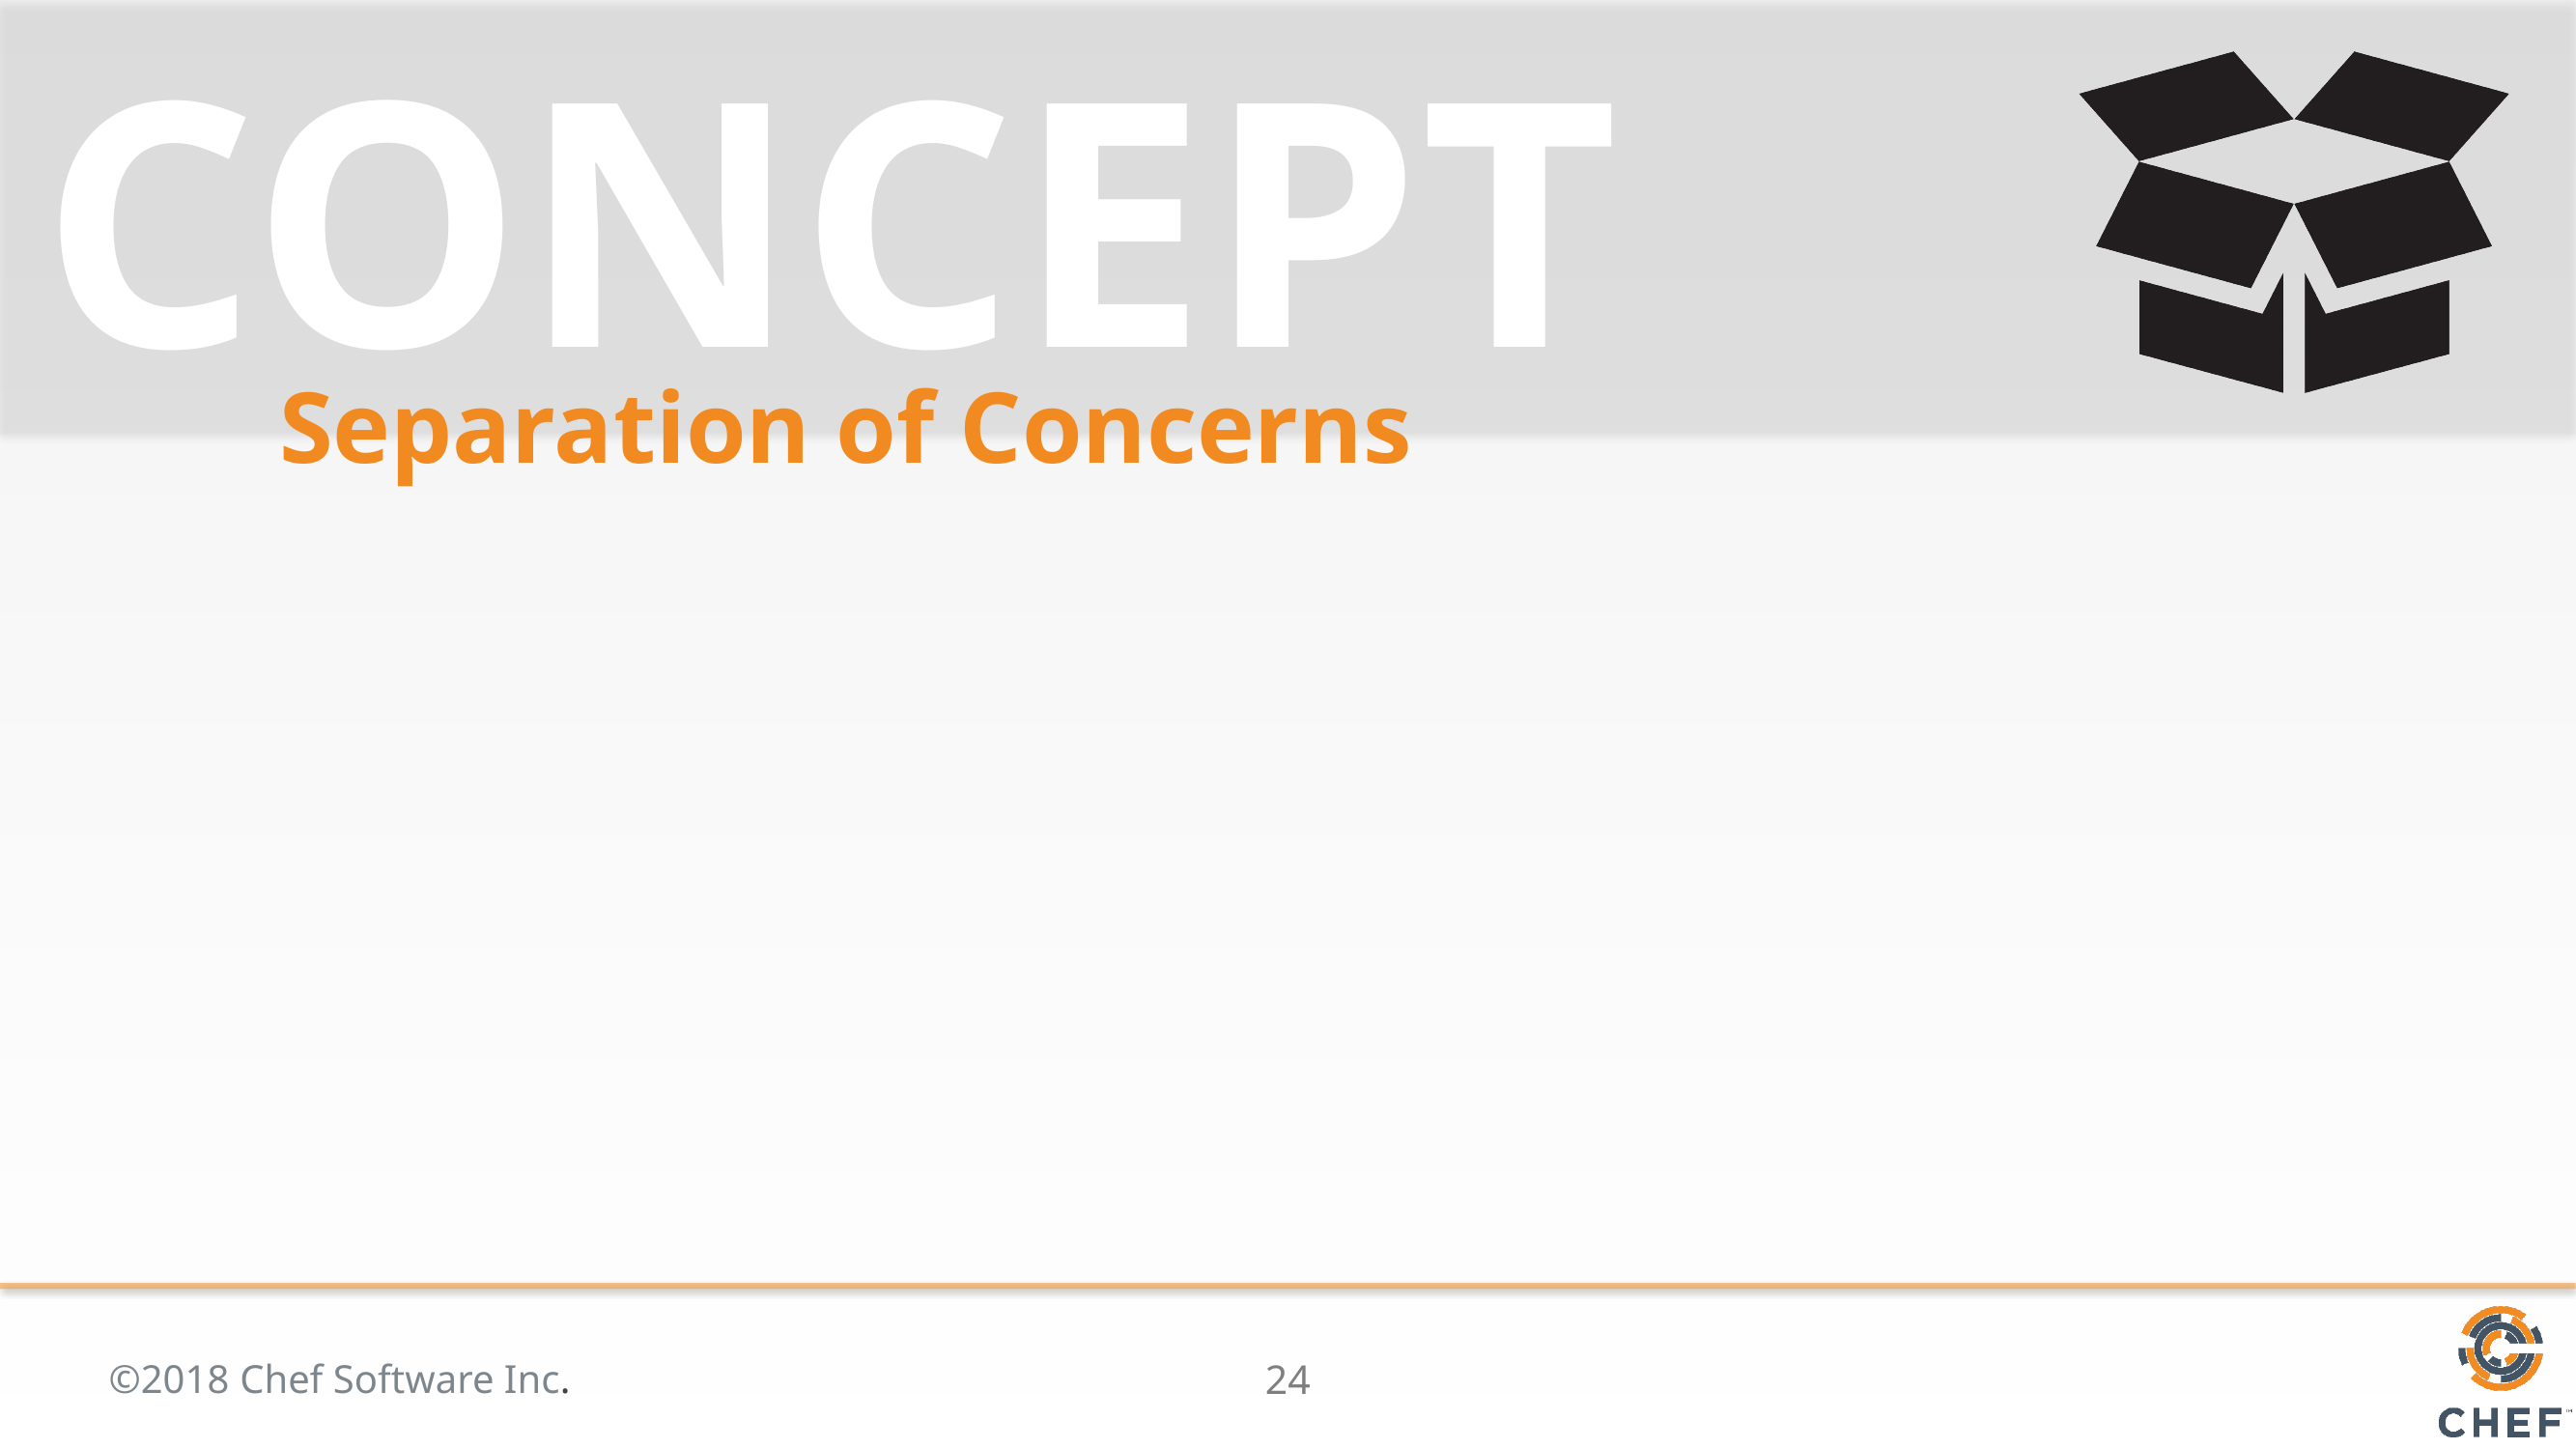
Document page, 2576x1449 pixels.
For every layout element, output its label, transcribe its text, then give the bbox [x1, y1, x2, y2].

picture [2079, 51, 2509, 399]
picture [2428, 1290, 2576, 1449]
title Separation of Concerns [265, 363, 2217, 499]
